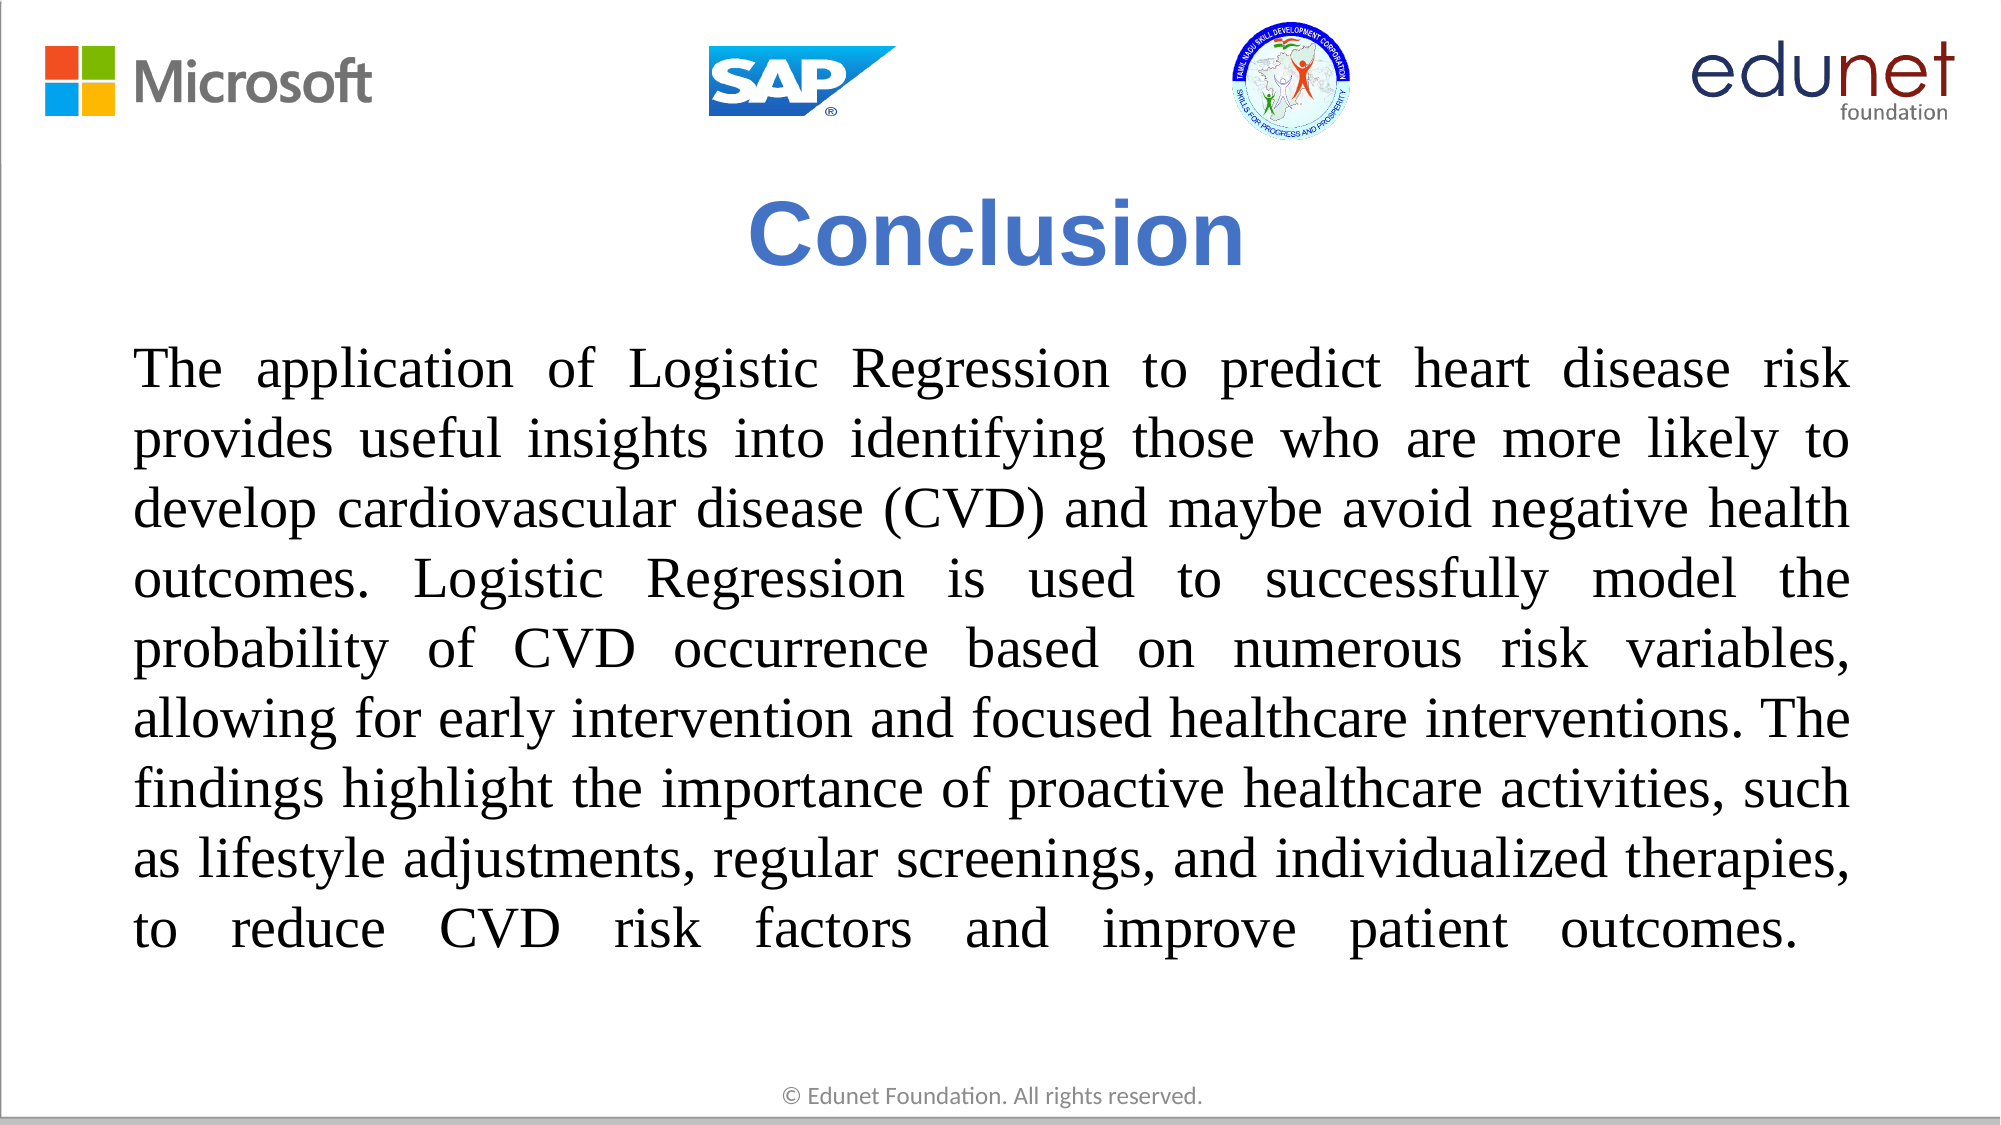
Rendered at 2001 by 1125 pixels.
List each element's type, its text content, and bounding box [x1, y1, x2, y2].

footer © Edunet Foundation. All rights reserved. [655, 1065, 1331, 1125]
picture [1232, 22, 1350, 140]
subtitle The application of Logistic Regression to predict heart disease risk provides useful insights into identifying those who are more likely to develop cardiovascular disease (CVD) and maybe avoid negative health outcomes. Logistic Regression is used to successfully model the probability of CVD occurrence based on numerous risk variables, allowing for early intervention and focused healthcare interventions. The findings highlight the importance of proactive healthcare activities, such as lifestyle adjustments, regular screenings, and individualized therapies, to reduce CVD risk factors and improve patient outcomes. [118, 321, 1867, 1037]
picture [709, 48, 896, 116]
title Conclusion [247, 158, 1748, 293]
picture [1686, 37, 1957, 125]
picture [0, 0, 2001, 1125]
picture [45, 46, 372, 116]
